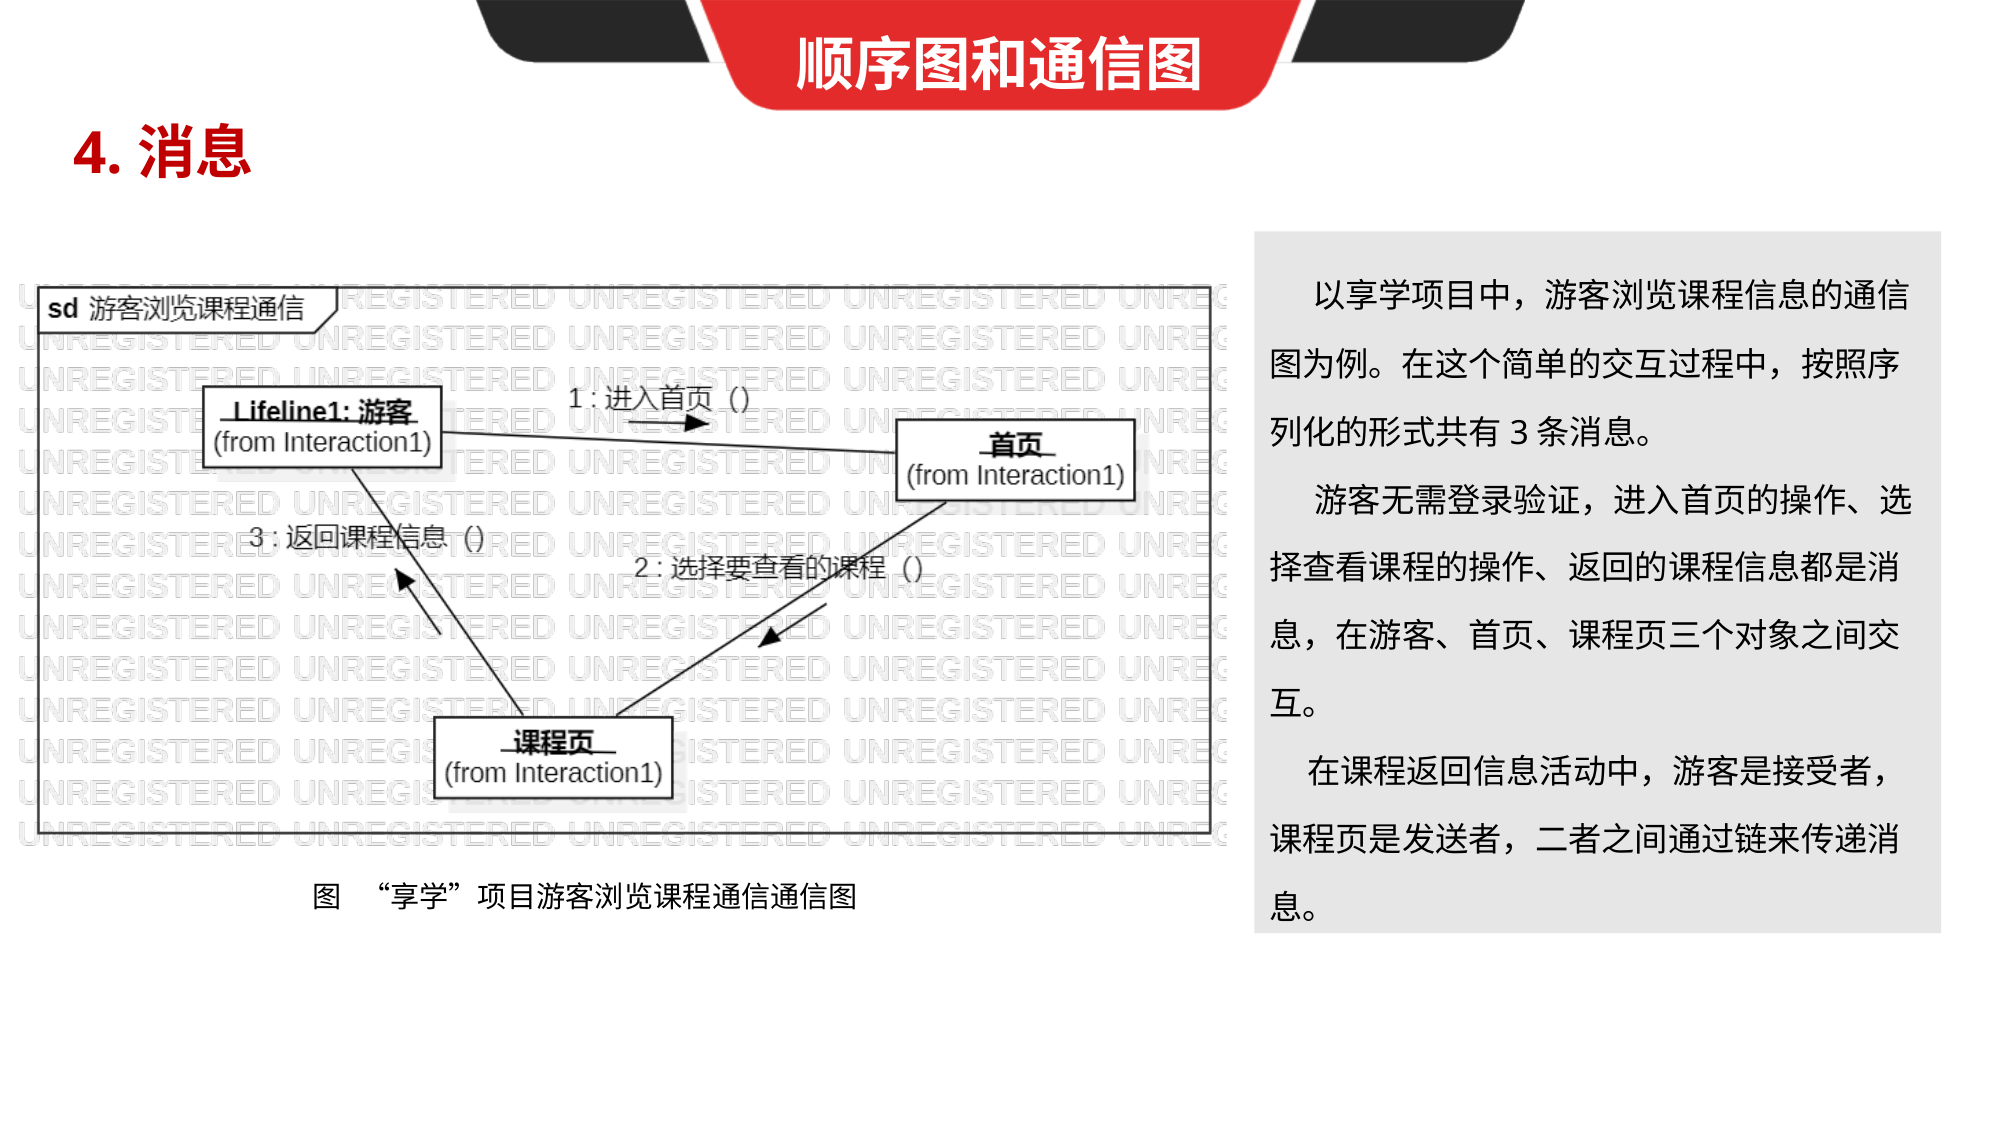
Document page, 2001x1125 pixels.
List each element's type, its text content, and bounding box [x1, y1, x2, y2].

text_box 以享学项目中，游客浏览课程信息的通信图为例。在这个简单的交互过程中，按照序列化的形式共有3条消息。 游客无需登录验证，进入首页的操作、选择查看课程的操作、返回的课程信息都是消息，在游客、首页、课程页三个对象之间交互。 在课程返回信息活动中，游客是接受者，课程页是发送者，二者之间通过链来传递消息。 [1254, 231, 1942, 934]
picture [475, 0, 1525, 111]
picture [18, 267, 1227, 858]
text_box 图 “享学”项目游客浏览课程通信通信图 [297, 870, 1037, 921]
text_box 4.消息 [58, 37, 1942, 283]
